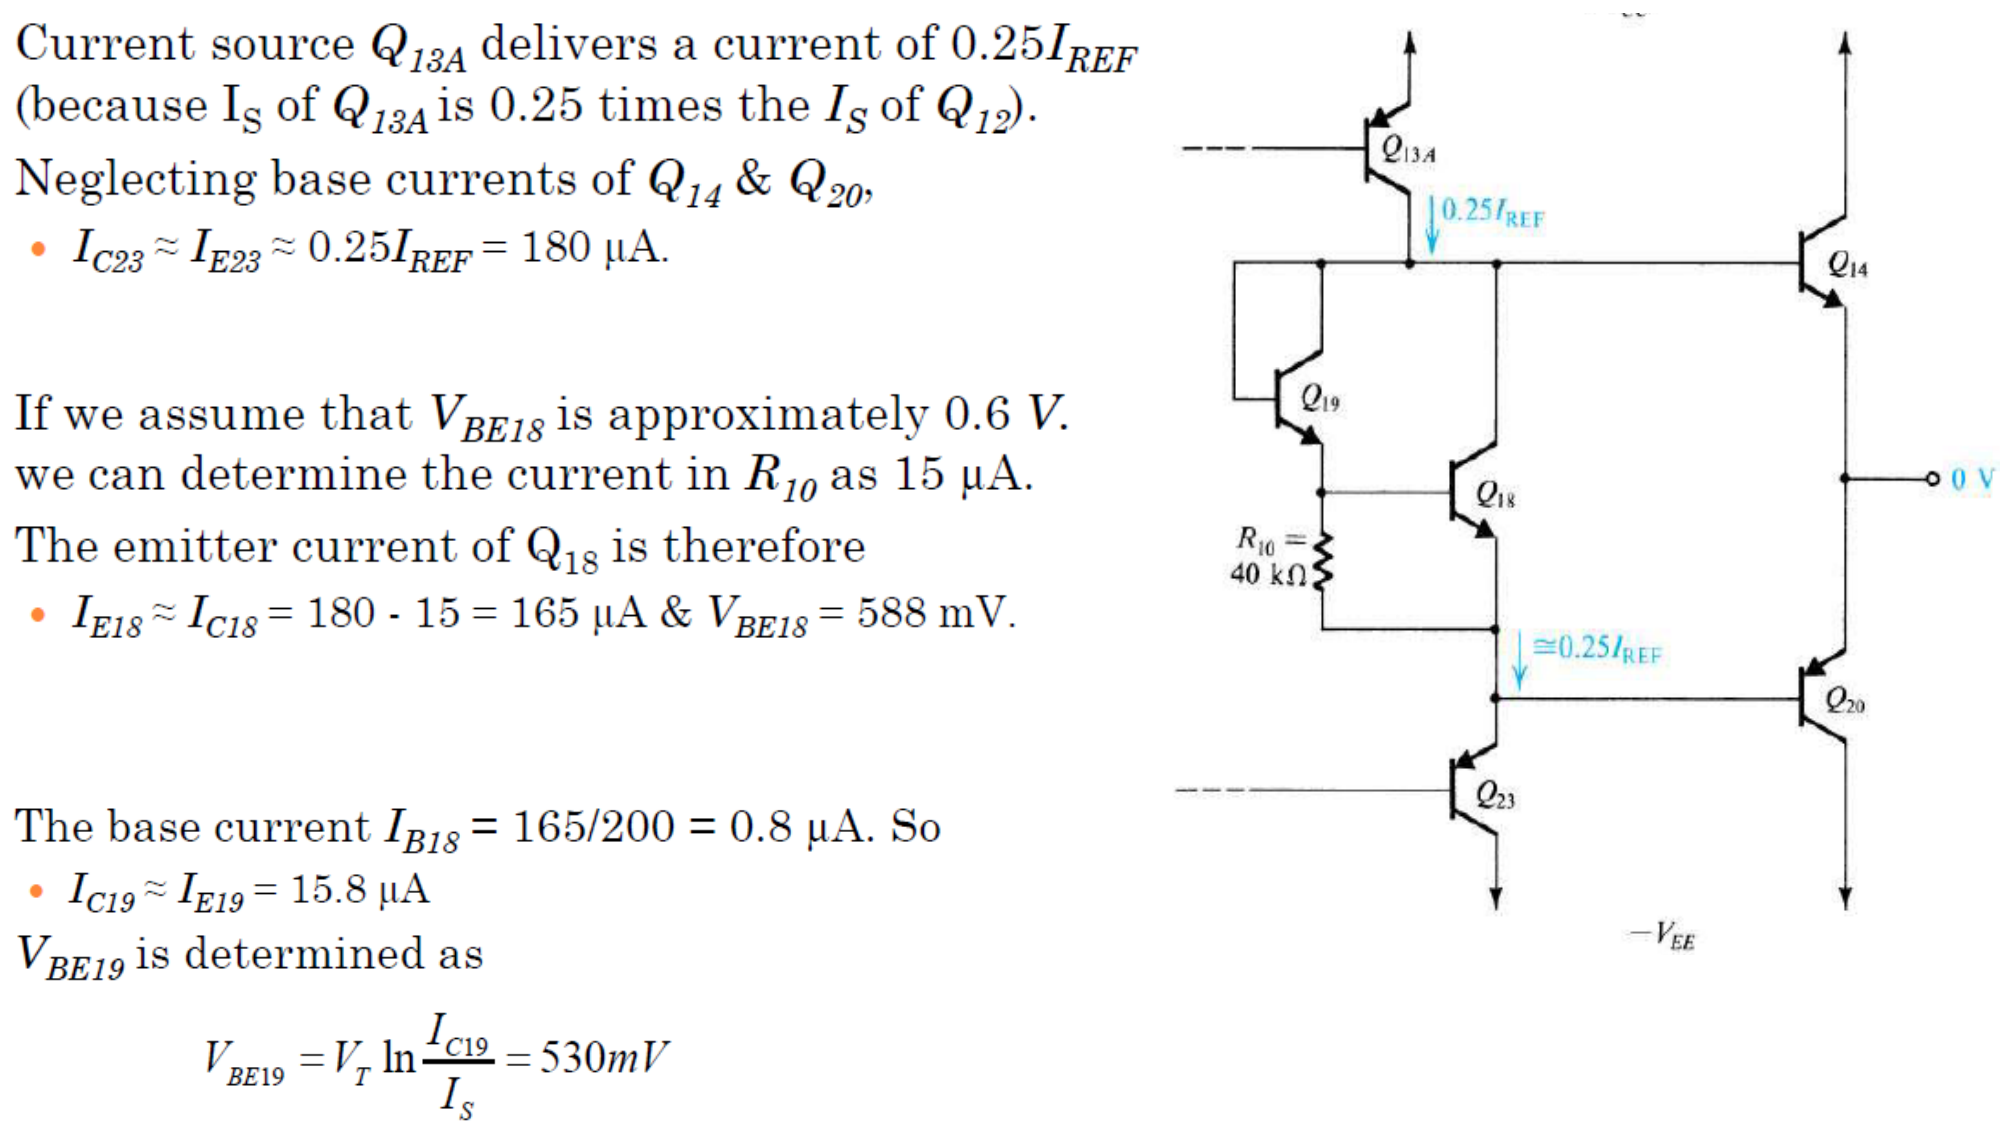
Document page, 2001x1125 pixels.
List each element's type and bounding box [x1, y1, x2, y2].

picture [1161, 13, 2000, 955]
picture [8, 379, 1089, 647]
picture [7, 792, 1064, 1125]
picture [8, 13, 1144, 281]
